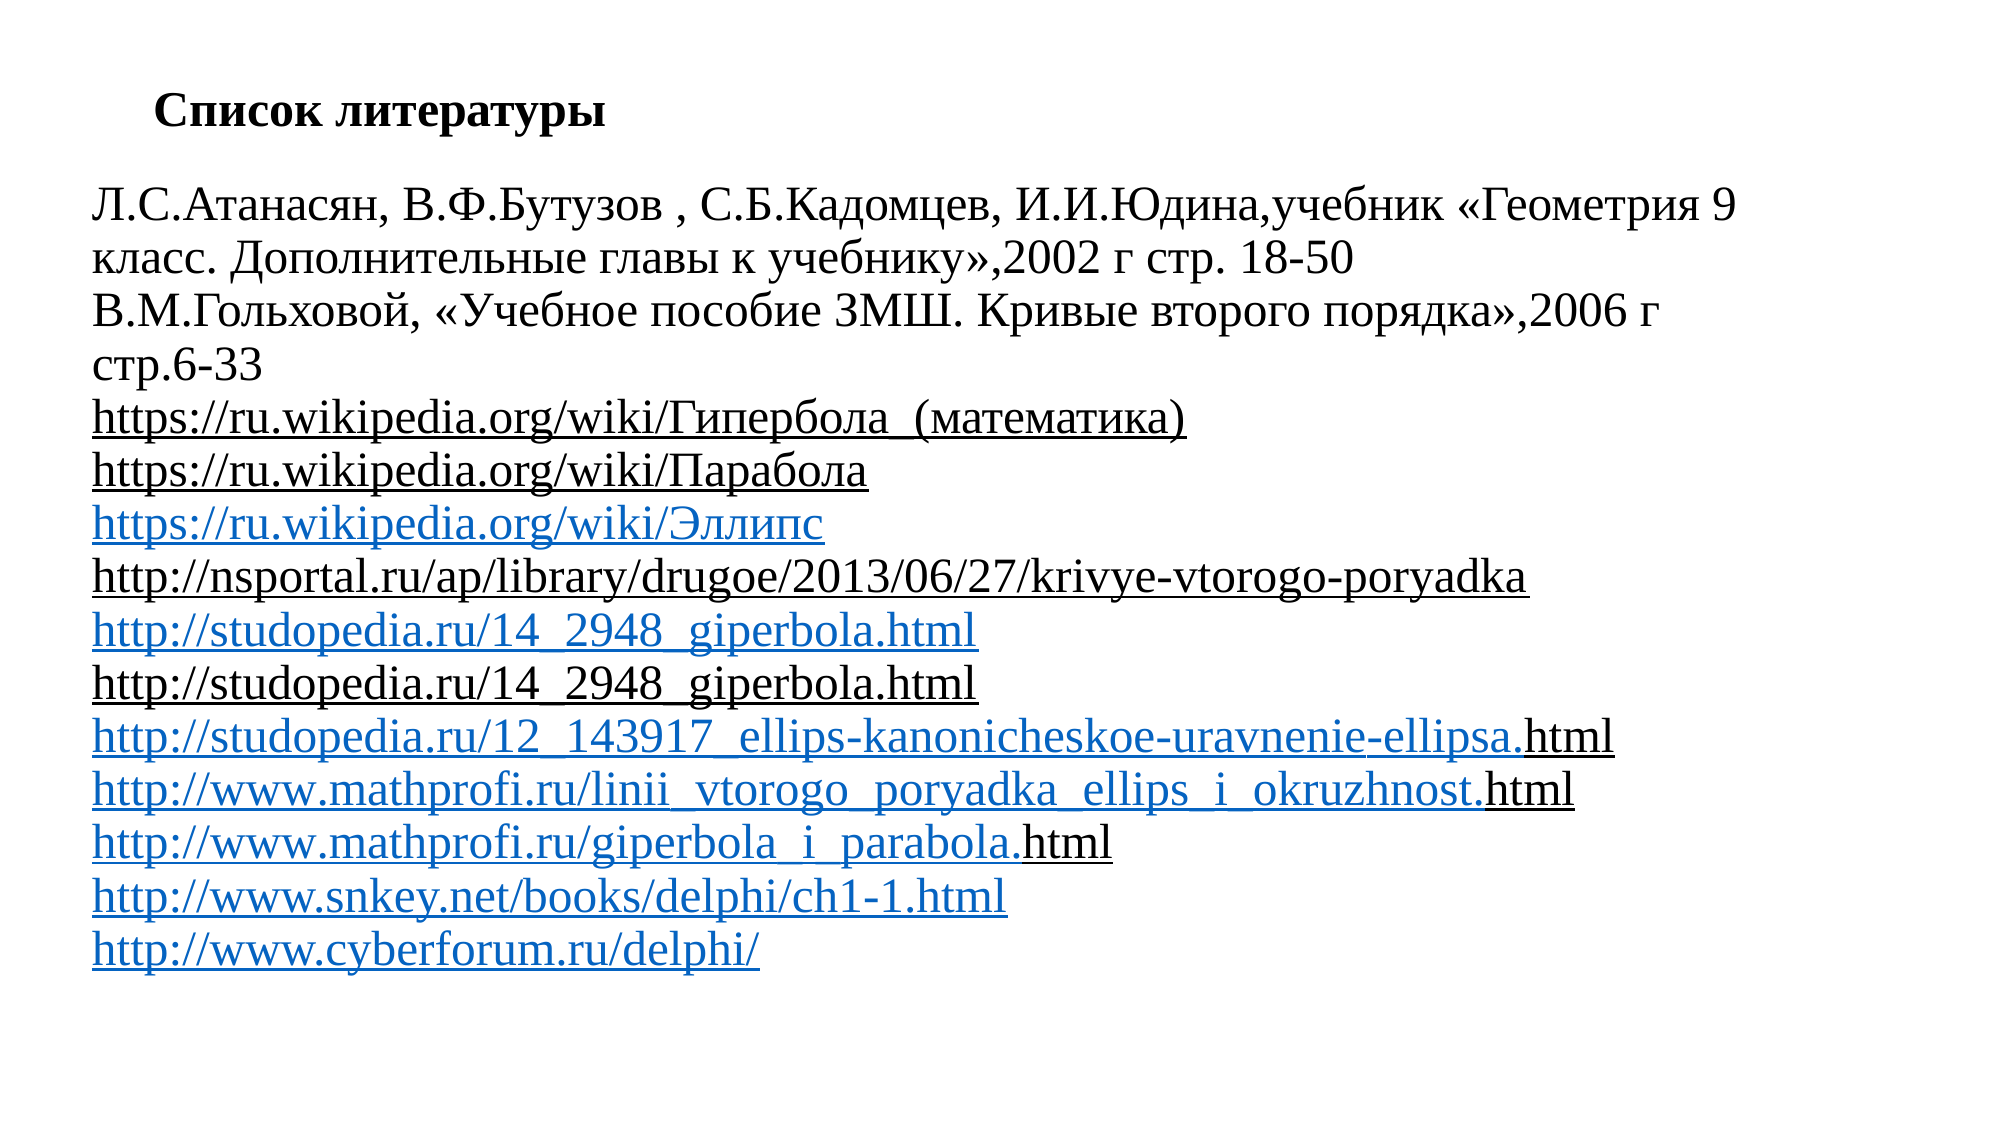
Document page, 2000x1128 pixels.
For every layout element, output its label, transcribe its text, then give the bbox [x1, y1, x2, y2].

title Список литературы [137, 60, 1863, 278]
list Л.С.Атанасян, В.Ф.Бутузов , С.Б.Кадомцев, И.И.Юдина,учебник «Геометрия 9 класс. Дополнительные главы к учебнику»,2002 г стр. 18-50 В.М.Гольховой, «Учебное пособие ЗМШ. Кривые второго порядка»,2006 г стр.6-33 https://ru.wikipedia.org/wiki/Гипербола_(математика) https://ru.wikipedia.org/wiki/Парабола https://ru.wikipedia.org/wiki/Эллипс http://nsportal.ru/ap/library/drugoe/2013/06/27/krivye-vtorogo-poryadka http://studopedia.ru/14_2948_giperbola.html http://studopedia.ru/14_2948_giperbola.html http://studopedia.ru/12_143917_ellips-kanonicheskoe-uravnenie-ellipsa.html http://www.mathprofi.ru/linii_vtorogo_poryadka_ellips_i_okruzhnost.html http://www.mathprofi.ru/giperbola_i_parabola.html http://www.snkey.net/books/delphi/ch1-1.html http://www.cyberforum.ru/delphi/ [75, 169, 1801, 998]
